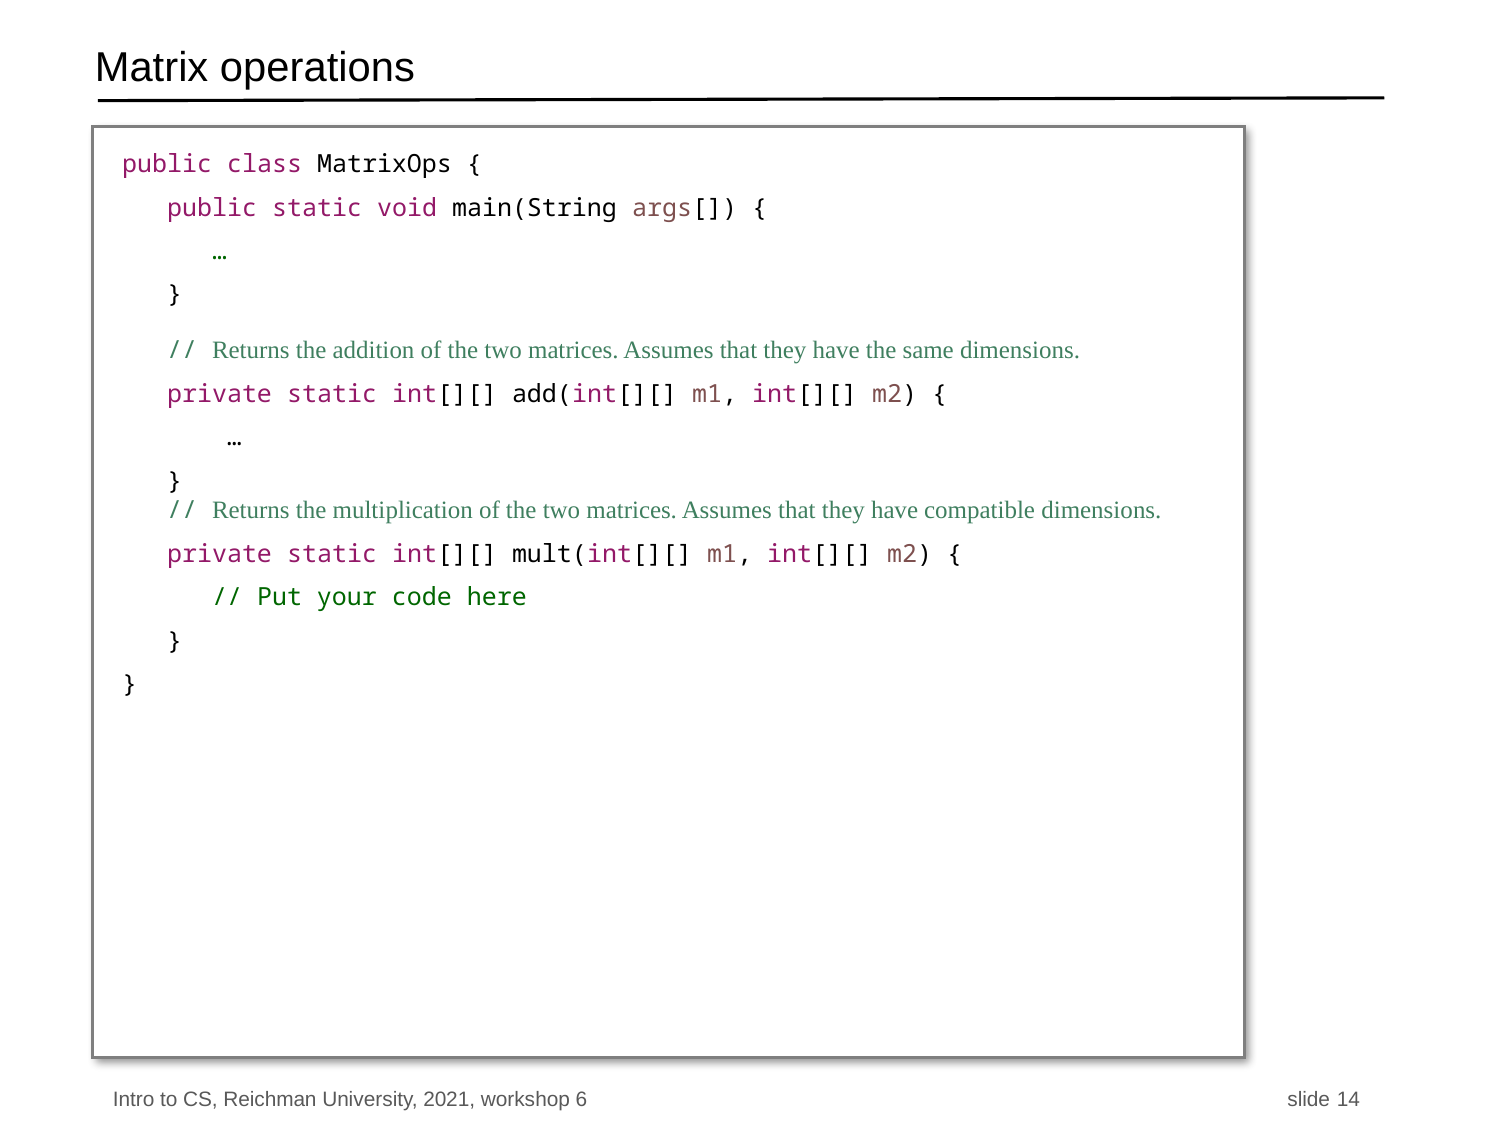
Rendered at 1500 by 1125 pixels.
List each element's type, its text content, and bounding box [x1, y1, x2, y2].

text_box public class MatrixOps { public static void main(String args[]) { … } // Returns the addition of the two matrices. Assumes that they have the same dimensions. private static int[][] add(int[][] m1, int[][] m2) { … } // Returns the multiplication of the two matrices. Assumes that they have compatible dimensions. private static int[][] mult(int[][] m1, int[][] m2) { // Put your code here } } [92, 126, 1245, 1058]
title Matrix operations [79, 33, 1371, 109]
